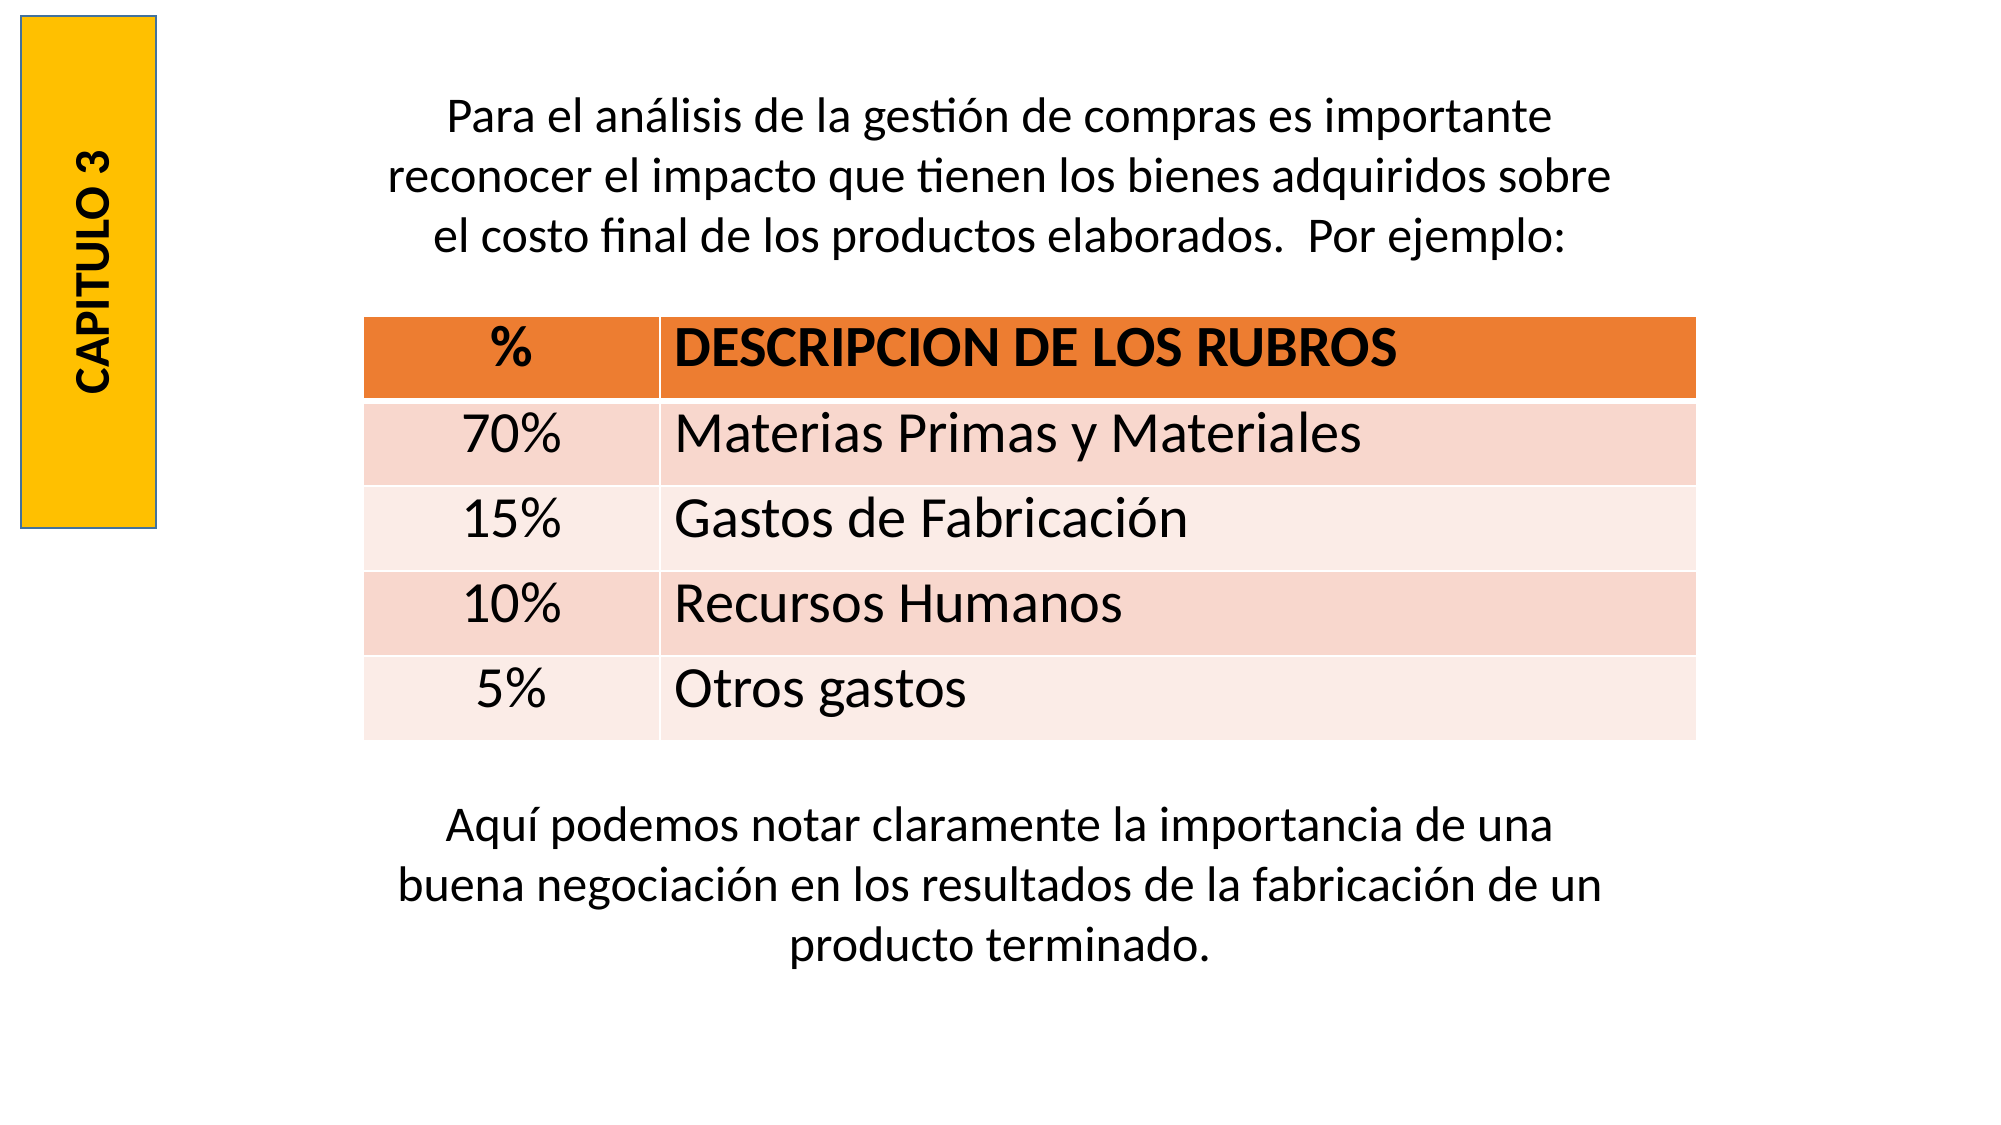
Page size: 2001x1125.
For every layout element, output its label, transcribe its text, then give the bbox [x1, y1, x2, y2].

table_cell Materias Primas y Materiales [661, 404, 1696, 485]
table_header DESCRIPCION DE LOS RUBROS [661, 317, 1696, 398]
table_cell Recursos Humanos [661, 572, 1696, 655]
table_header % [364, 317, 659, 398]
table_cell 5% [364, 657, 659, 740]
table_cell 70% [364, 404, 659, 485]
text_box Aquí podemos notar claramente la importancia de una buena negociación en los resultados de la fabricación de un producto terminado. [363, 784, 1637, 979]
text_box Para el análisis de la gestión de compras es importante reconocer el impacto que tienen los bienes adquiridos sobre el costo final de los productos elaborados. Por ejemplo: [363, 75, 1637, 270]
table_cell 15% [364, 487, 659, 570]
table_cell Gastos de Fabricación [661, 487, 1696, 570]
table_cell Otros gastos [661, 657, 1696, 740]
text_box CAPITULO 3 [20, 15, 157, 529]
table_cell 10% [364, 572, 659, 655]
